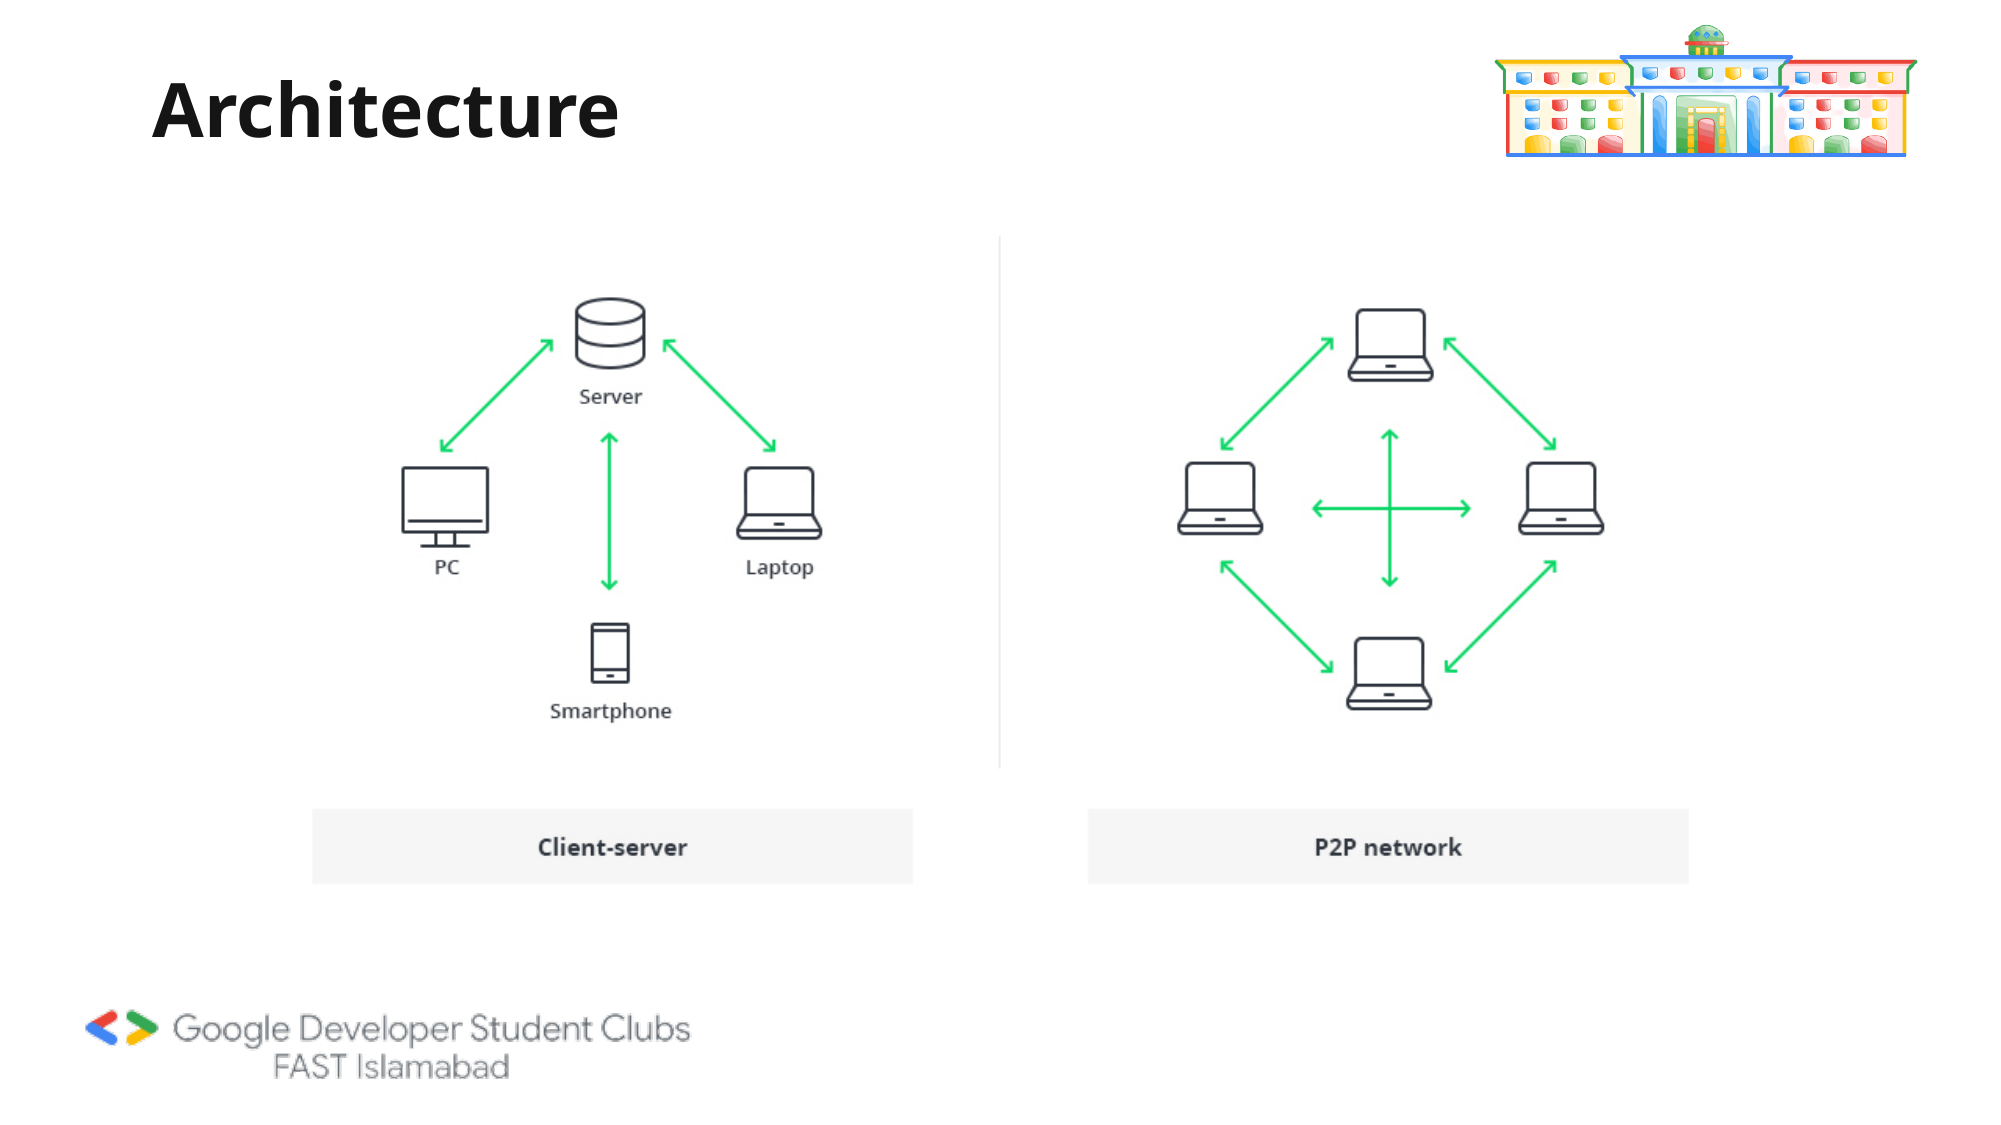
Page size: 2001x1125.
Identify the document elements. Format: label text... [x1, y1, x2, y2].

picture [0, 998, 829, 1102]
picture [1492, 16, 1925, 164]
title Architecture [137, 59, 1863, 278]
picture [200, 171, 1800, 954]
